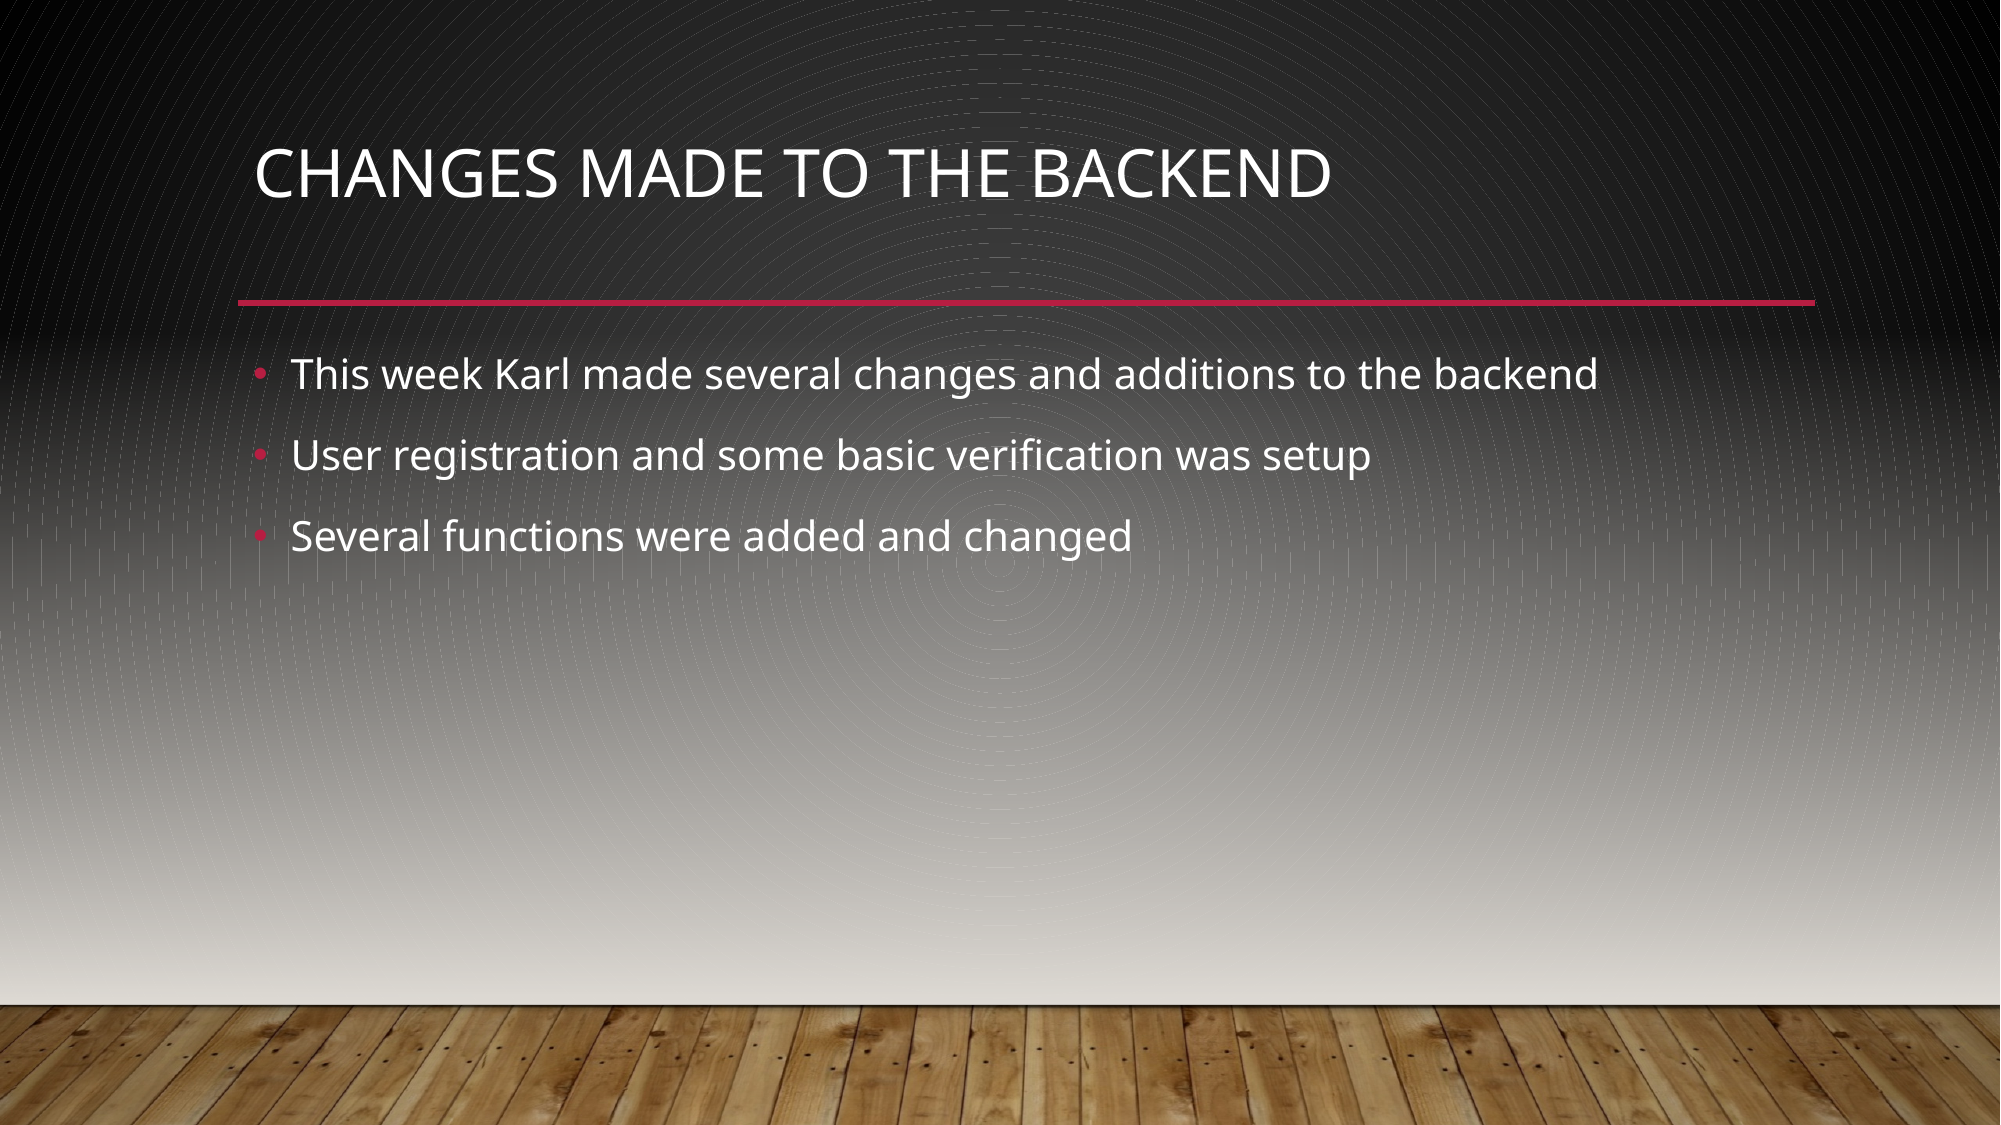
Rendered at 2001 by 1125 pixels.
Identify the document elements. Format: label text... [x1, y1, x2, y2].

picture [0, 1005, 2000, 1125]
list This week Karl made several changes and additions to the backend User registration and some basic verification was setup Several functions were added and changed [238, 330, 1814, 897]
title Changes made to the backend [238, 131, 1814, 305]
